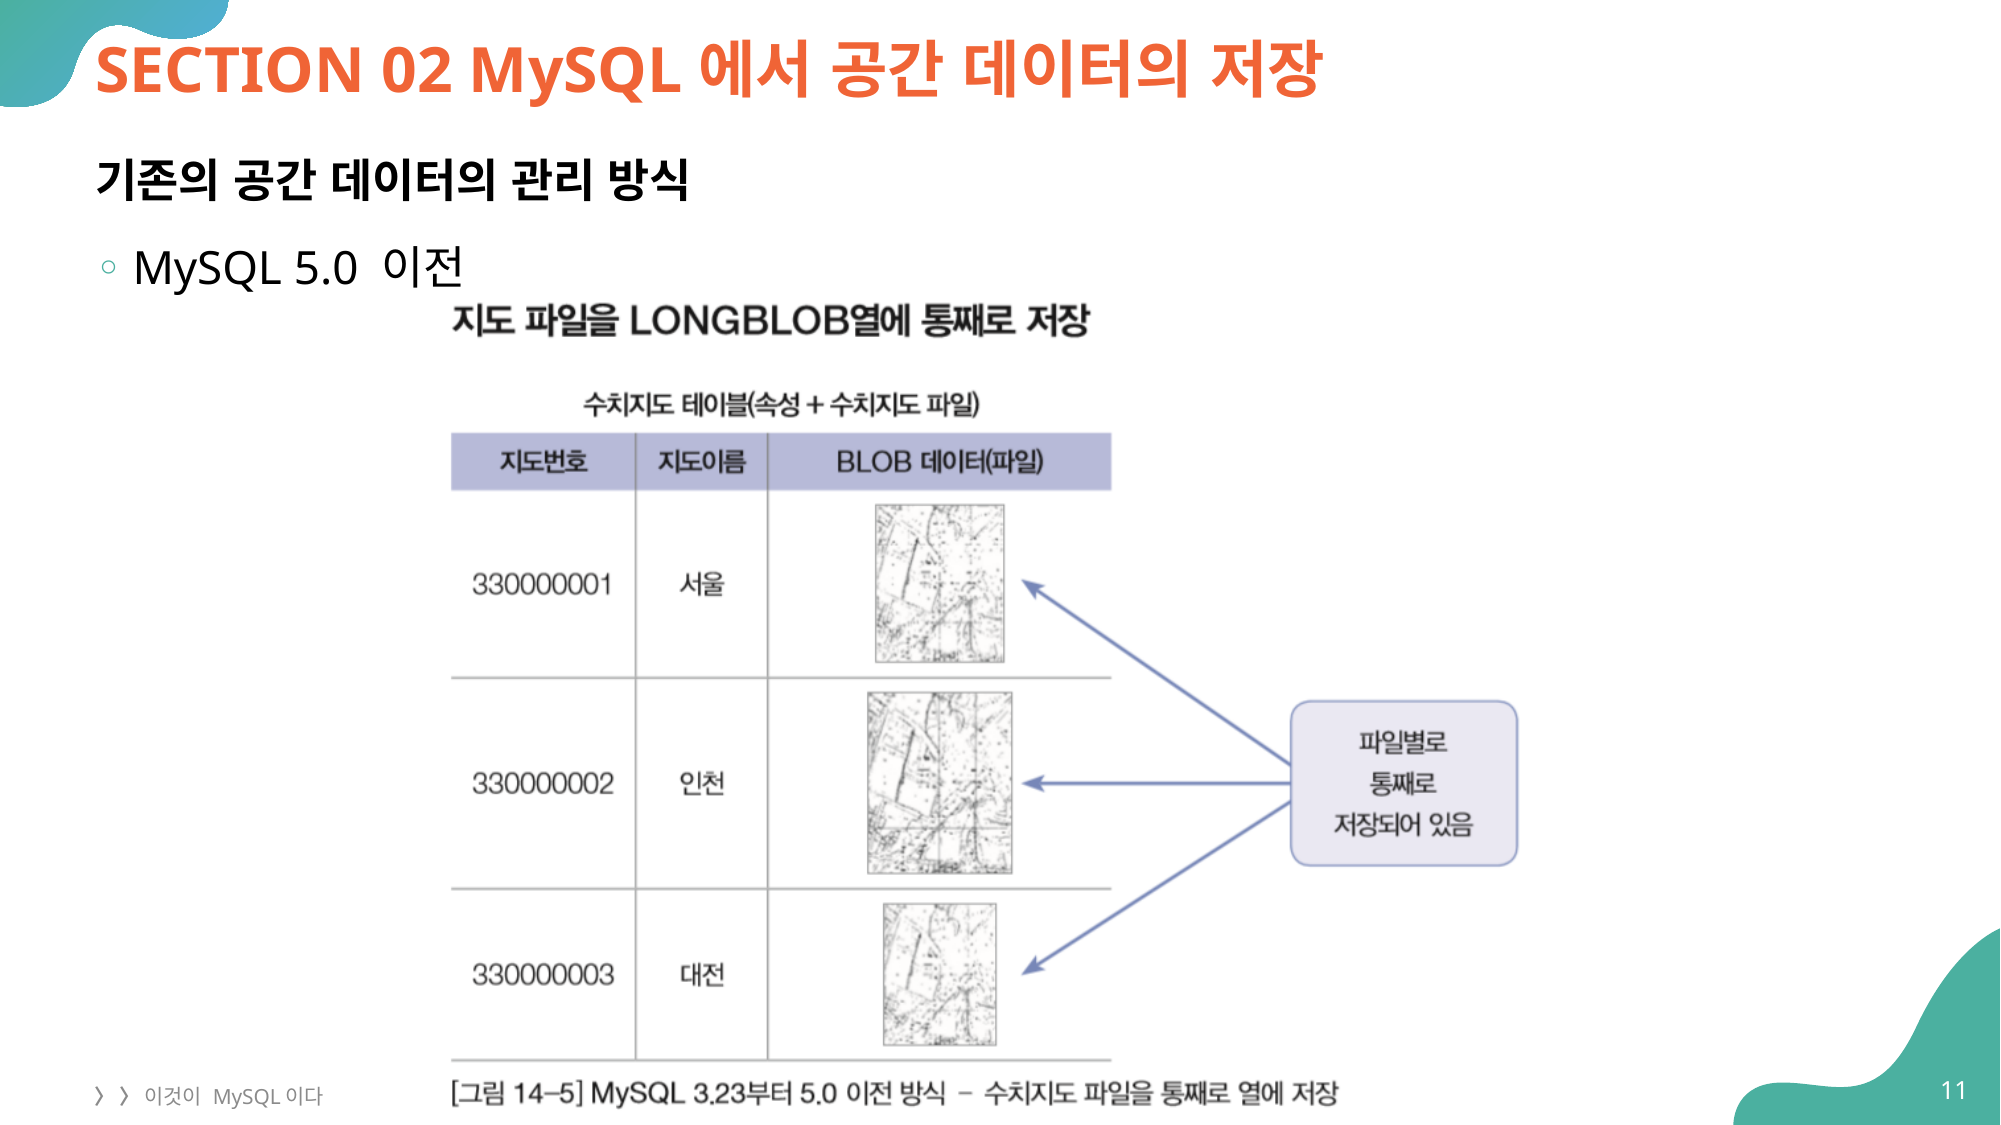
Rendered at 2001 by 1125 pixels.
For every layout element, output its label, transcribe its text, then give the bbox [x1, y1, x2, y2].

picture [438, 296, 1529, 1114]
list 기존의 공간 데이터의 관리 방식 MySQL 5.0 이전 [79, 133, 1931, 1062]
footer 〉 〉 이것이 MySQL이다 [79, 1078, 438, 1114]
slide_number 11 [1917, 1061, 1984, 1122]
title SECTION 02 MySQL에서 공간 데이터의 저장 [79, 17, 1931, 128]
